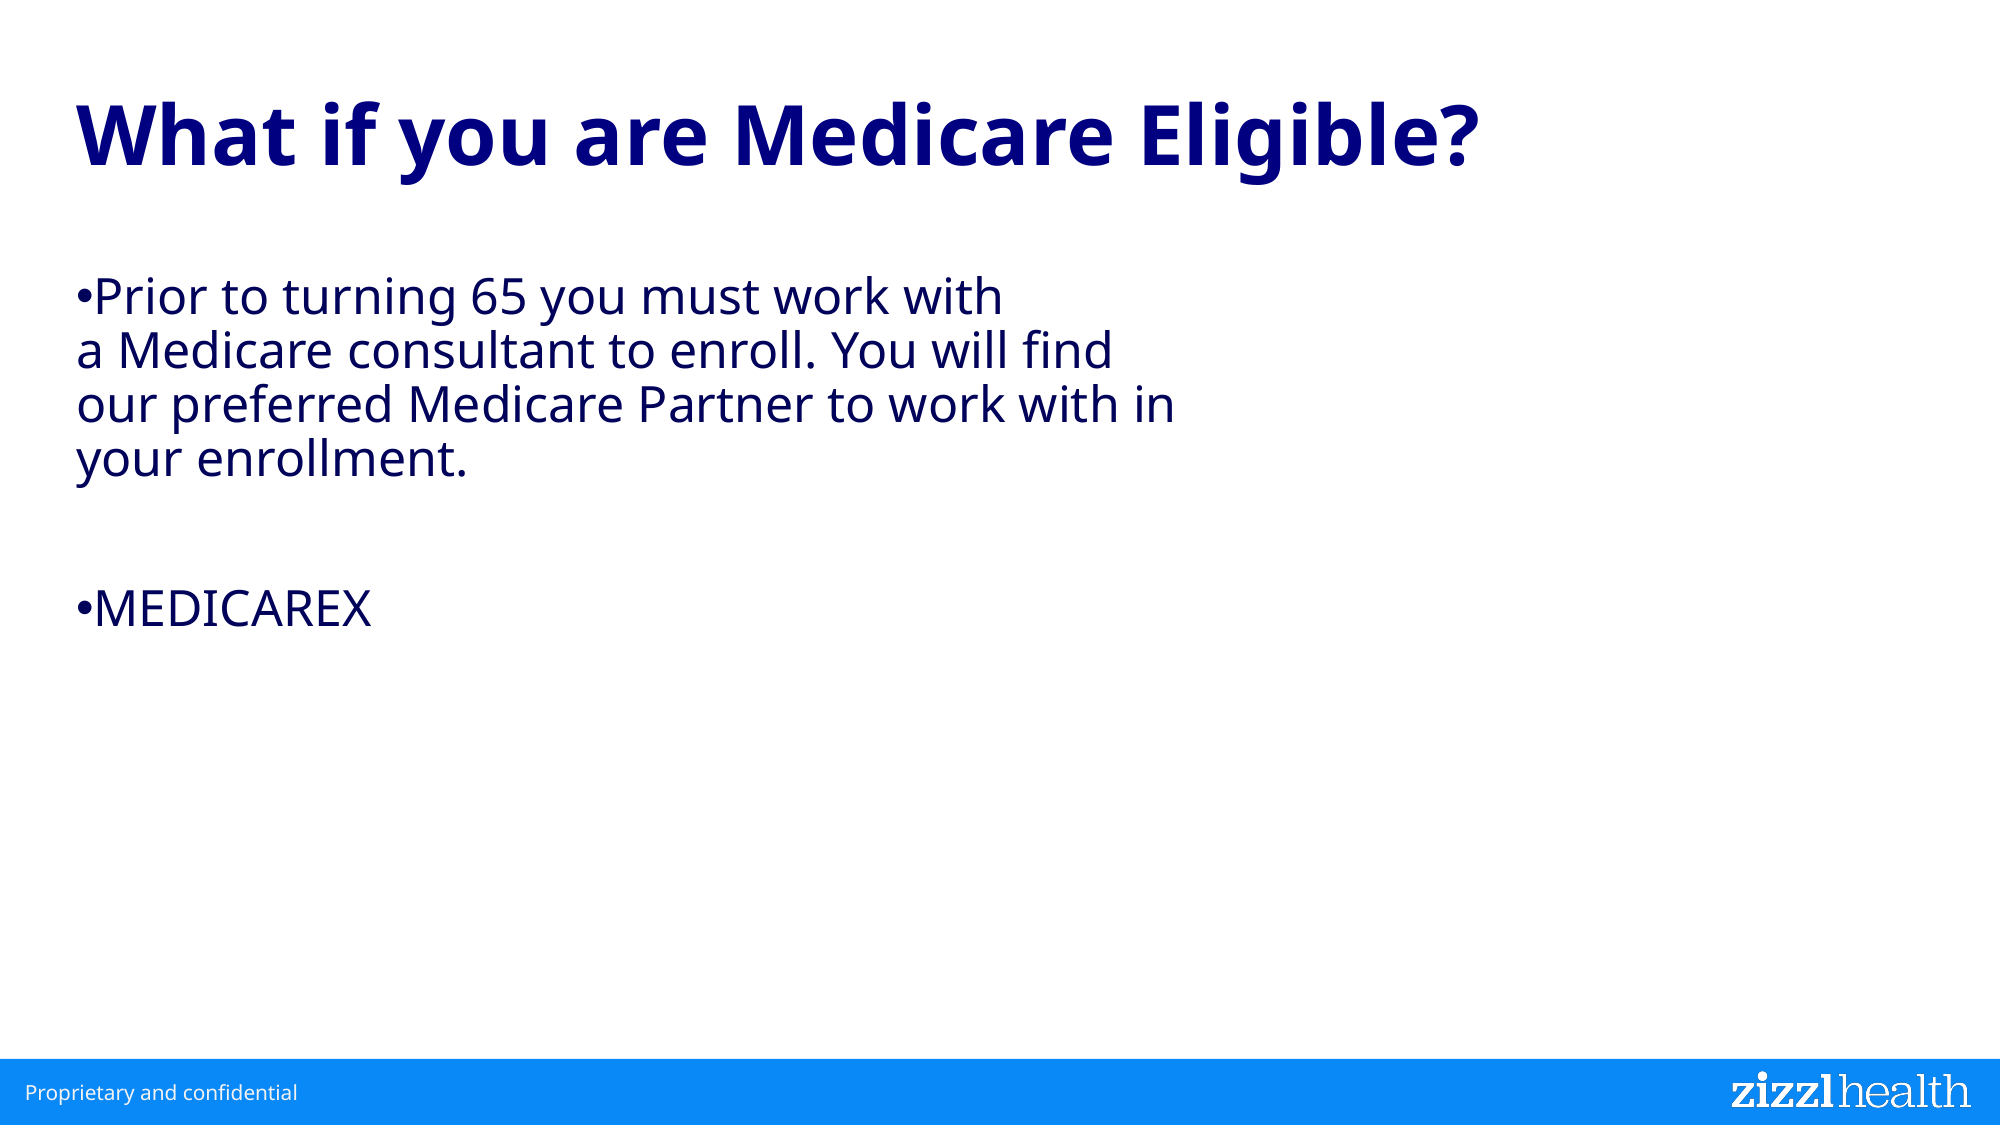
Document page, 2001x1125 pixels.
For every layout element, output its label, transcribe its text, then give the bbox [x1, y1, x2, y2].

picture [1730, 1069, 1972, 1108]
text_box [0, 1058, 2000, 1125]
text_box What if you are Medicare Eligible? [60, 59, 1774, 192]
text_box Prior to turning 65 you must work with a Medicare consultant to enroll.​ You will find our preferred Medicare Partner to work with in your enrollment. MEDICAREX [60, 263, 1223, 920]
text_box Proprietary and confidential [10, 1072, 604, 1112]
